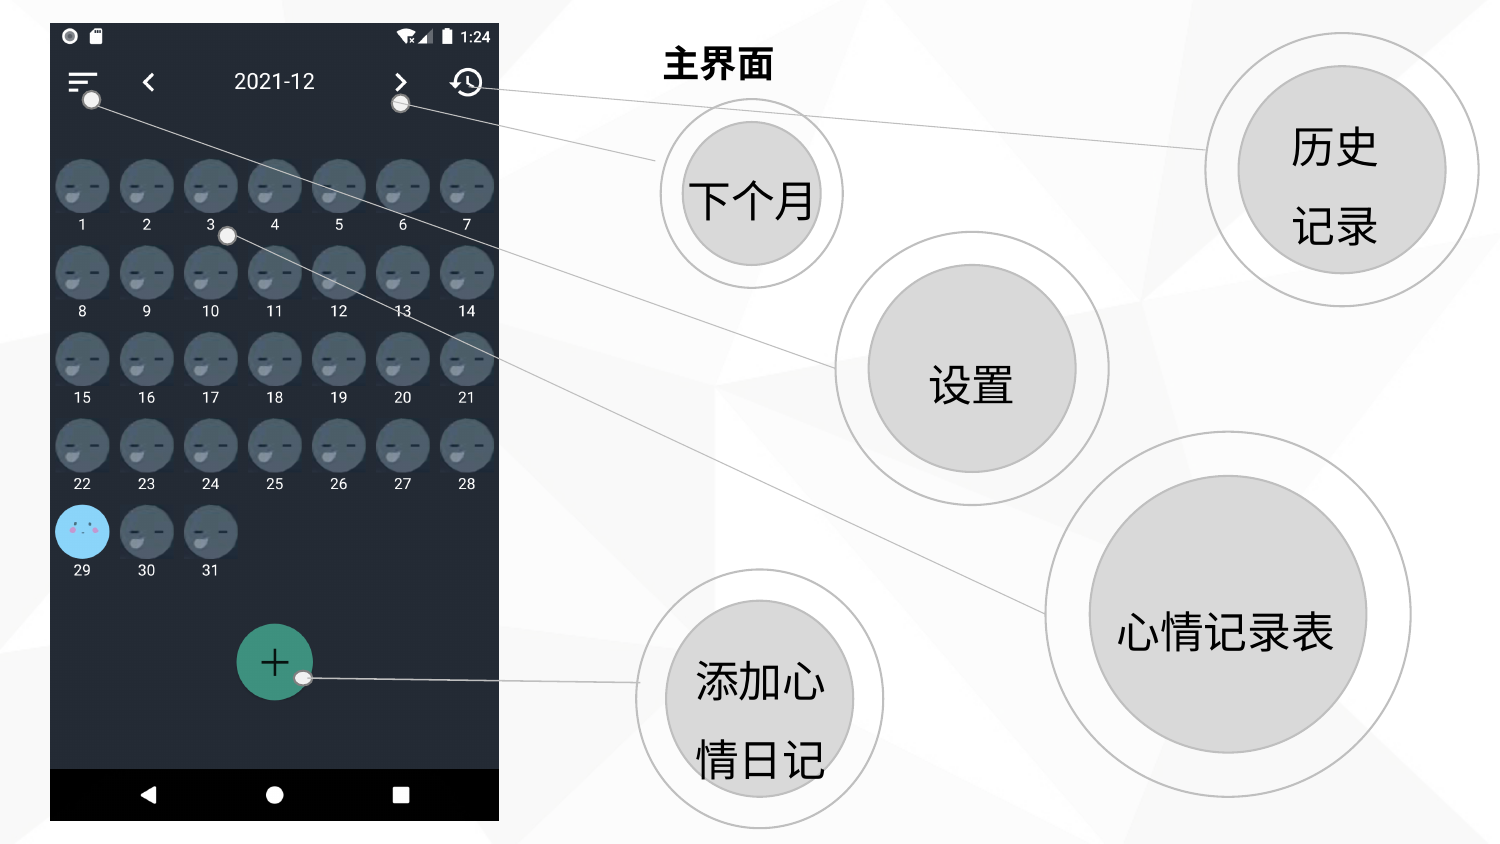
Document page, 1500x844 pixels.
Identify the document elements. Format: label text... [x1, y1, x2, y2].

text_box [636, 569, 884, 829]
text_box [468, 86, 1205, 150]
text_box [835, 231, 1109, 506]
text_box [1205, 33, 1479, 307]
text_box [307, 678, 636, 683]
text_box 主界面 [590, 10, 847, 86]
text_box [1045, 431, 1411, 797]
picture [50, 23, 499, 821]
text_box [236, 369, 1045, 615]
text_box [392, 101, 656, 161]
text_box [660, 150, 847, 288]
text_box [97, 106, 836, 369]
